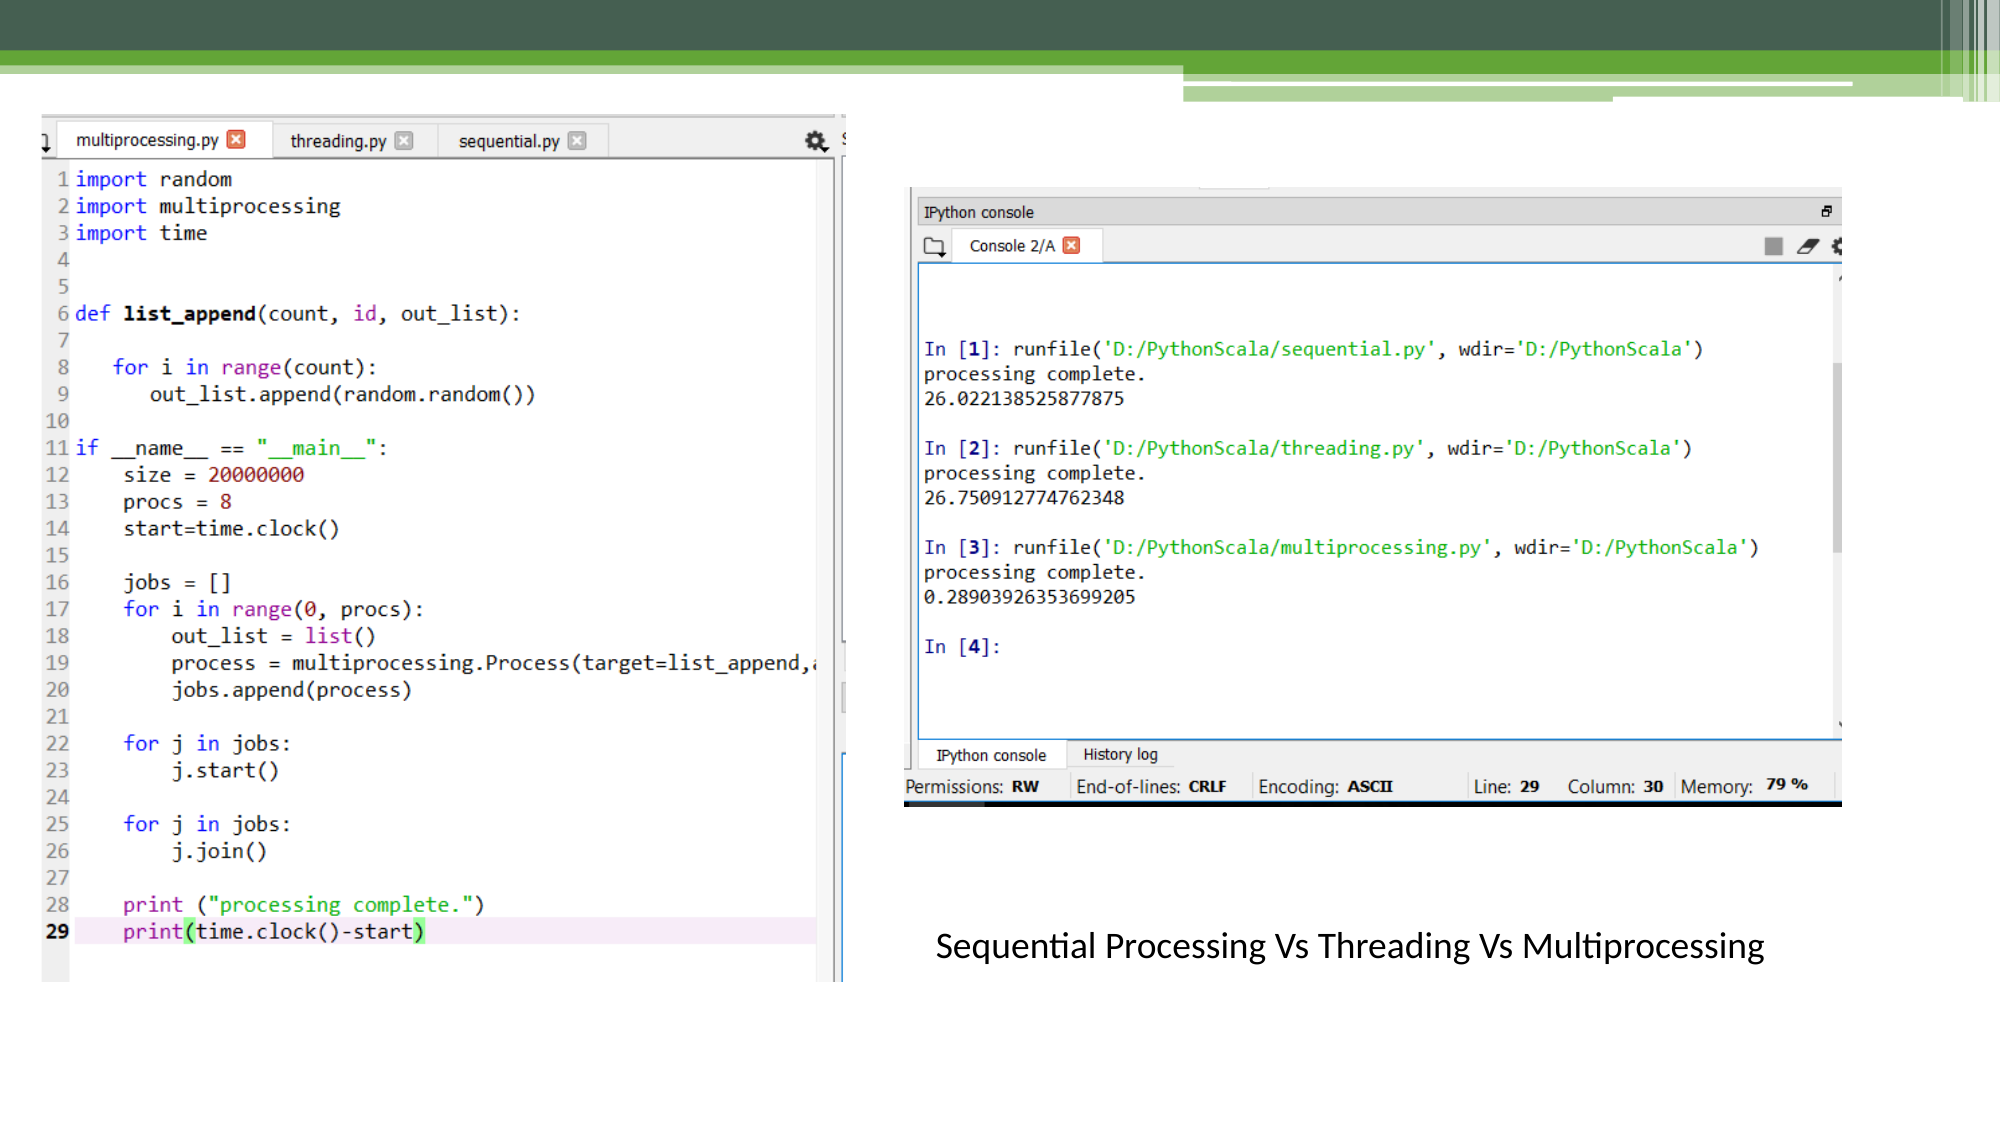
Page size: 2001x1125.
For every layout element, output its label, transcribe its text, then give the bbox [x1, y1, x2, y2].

text_box Sequential Processing Vs Threading Vs Multiprocessing [921, 913, 1794, 974]
picture [41, 114, 846, 982]
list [904, 187, 1842, 807]
